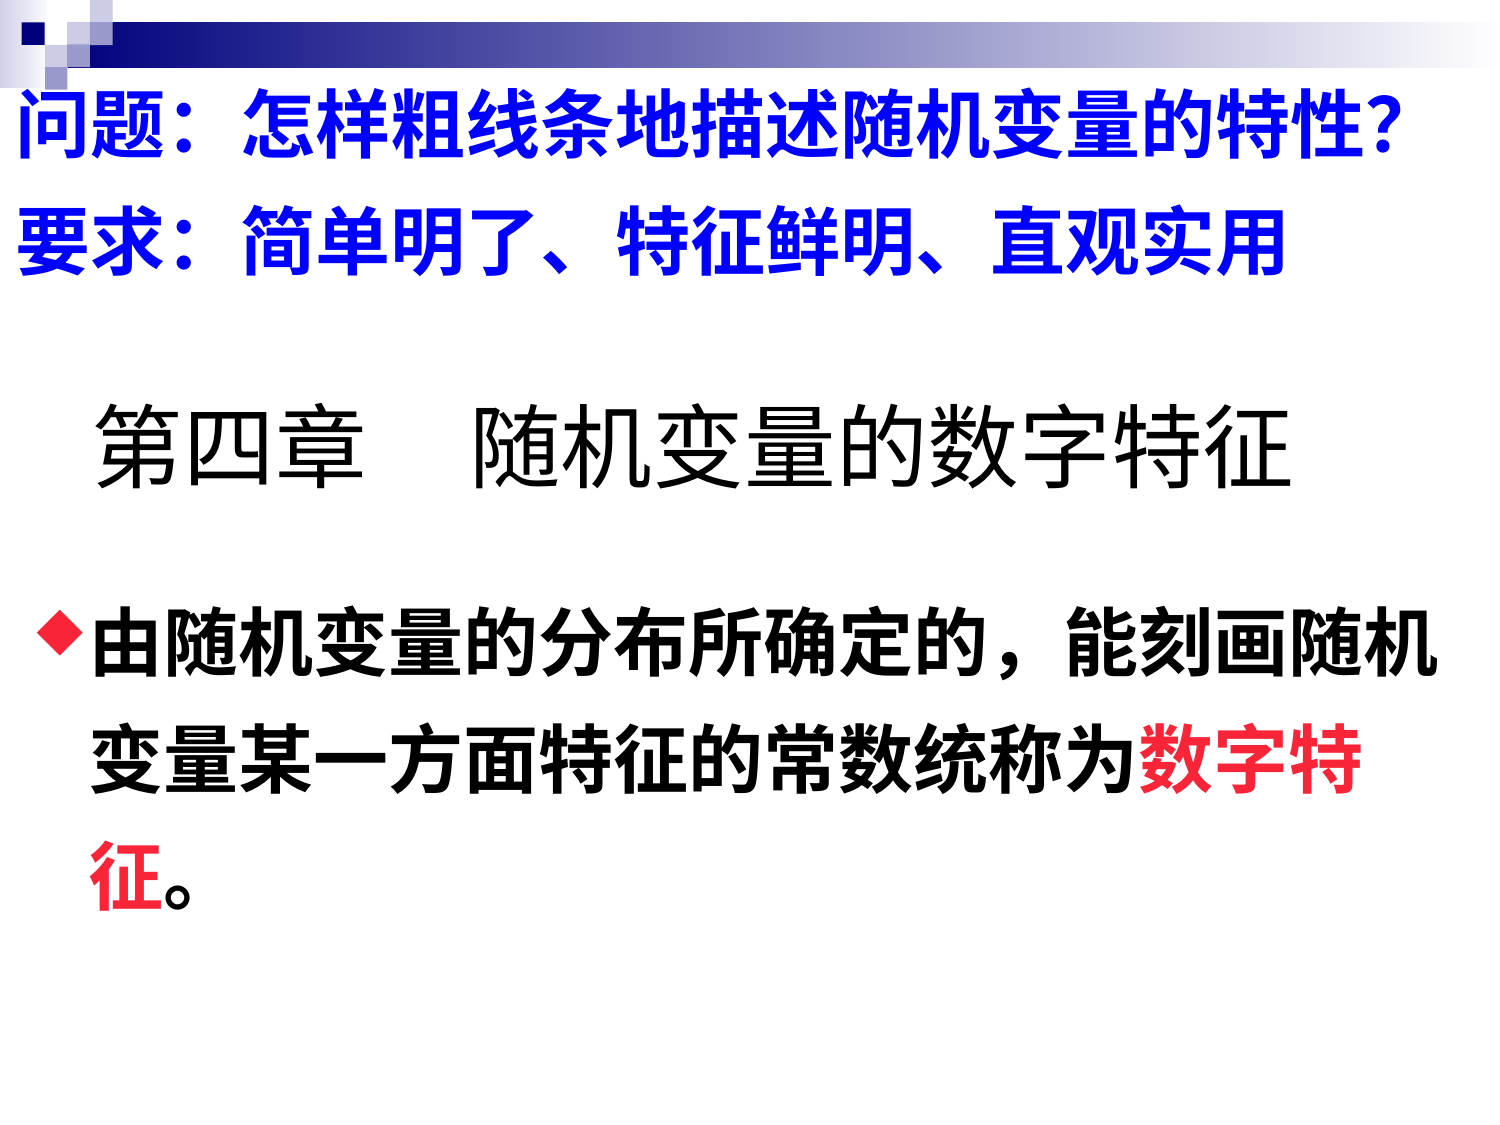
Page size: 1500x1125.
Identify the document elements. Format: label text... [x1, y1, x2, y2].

title 第四章 随机变量的数字特征 [76, 338, 1427, 551]
list 问题：怎样粗线条地描述随机变量的特性？ 要求：简单明了、特征鲜明、直观实用 [0, 42, 1500, 304]
text_box 由随机变量的分布所确定的，能刻画随机变量某一方面特征的常数统称为数字特征。 [17, 561, 1500, 823]
